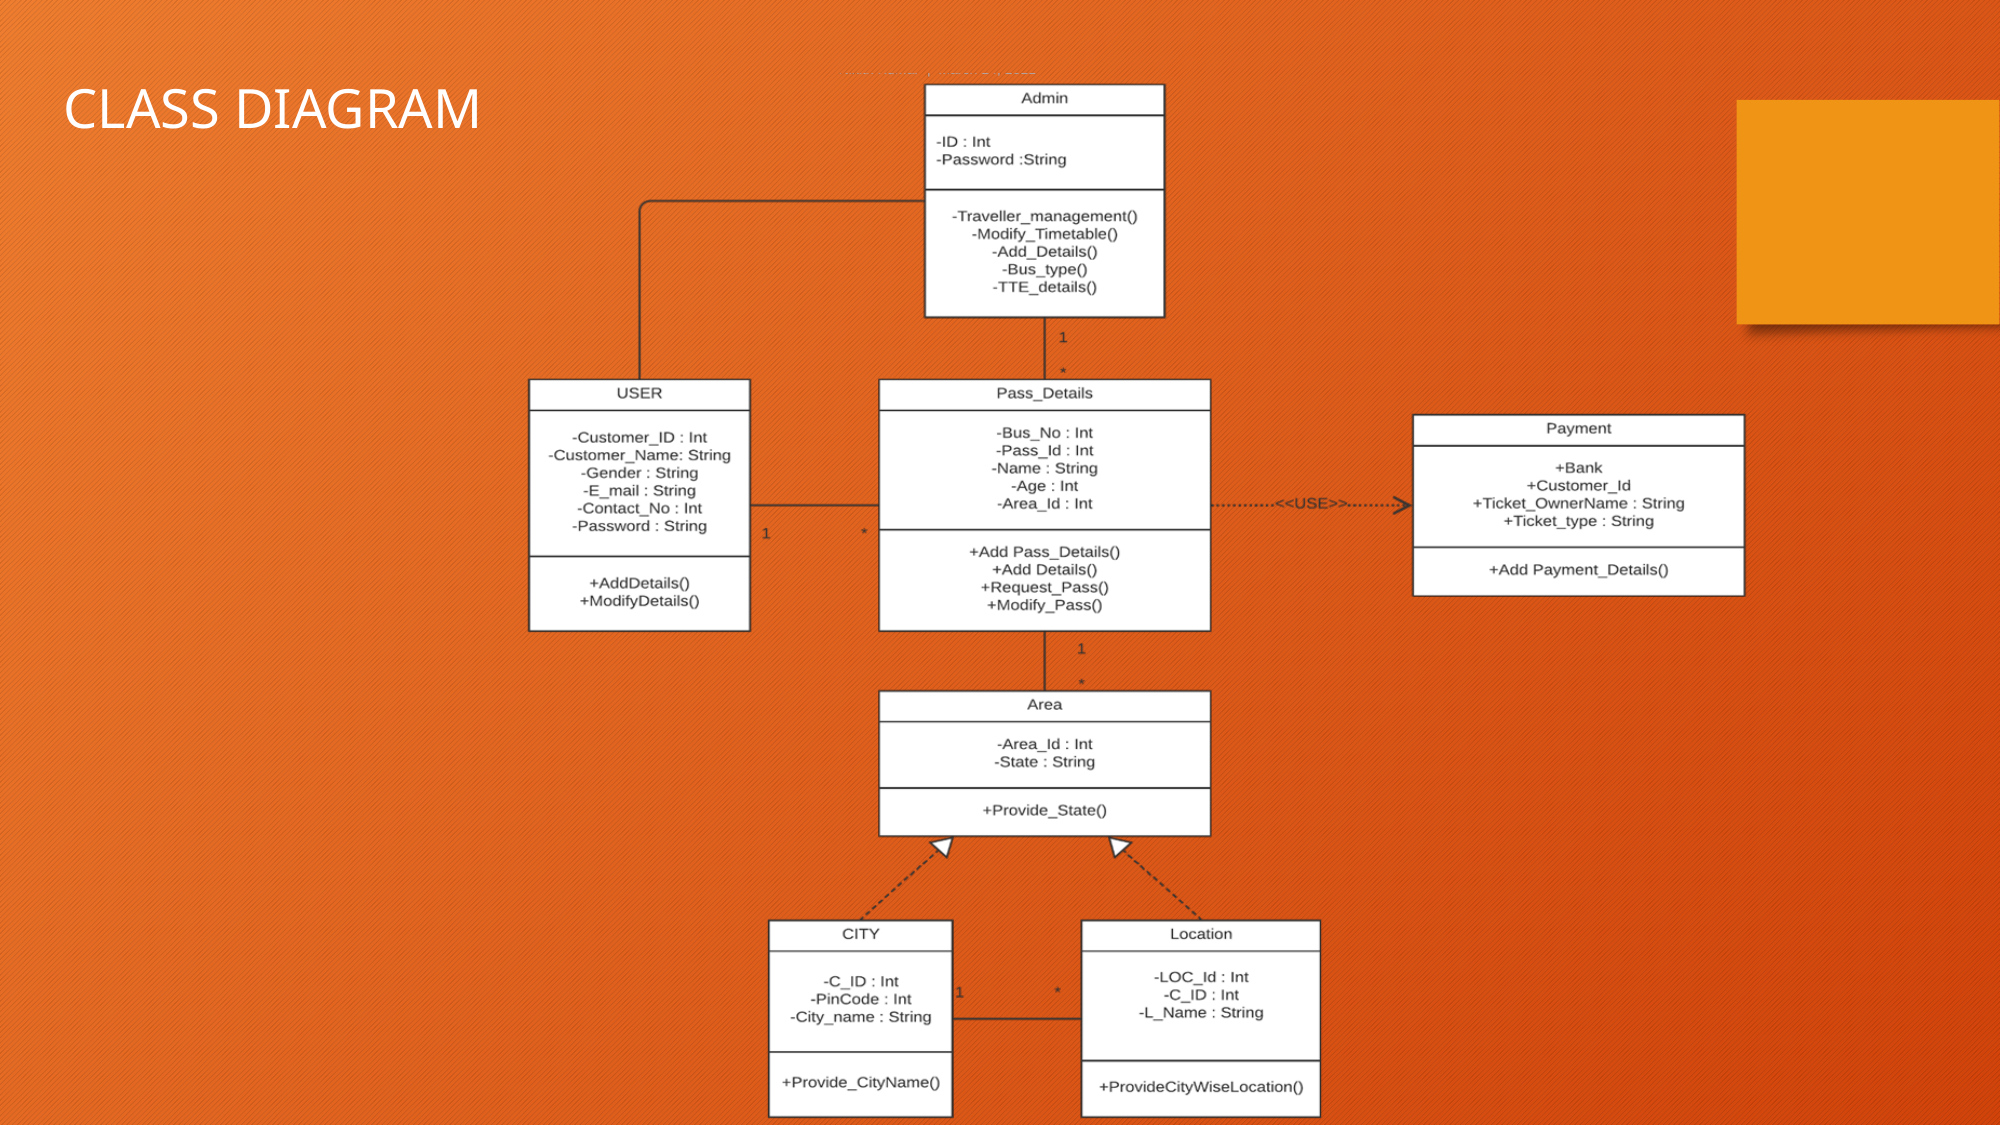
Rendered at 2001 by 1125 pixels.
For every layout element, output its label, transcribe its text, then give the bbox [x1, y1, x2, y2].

picture [510, 73, 2000, 1125]
title CLASS DIAGRAM [48, 21, 1626, 200]
